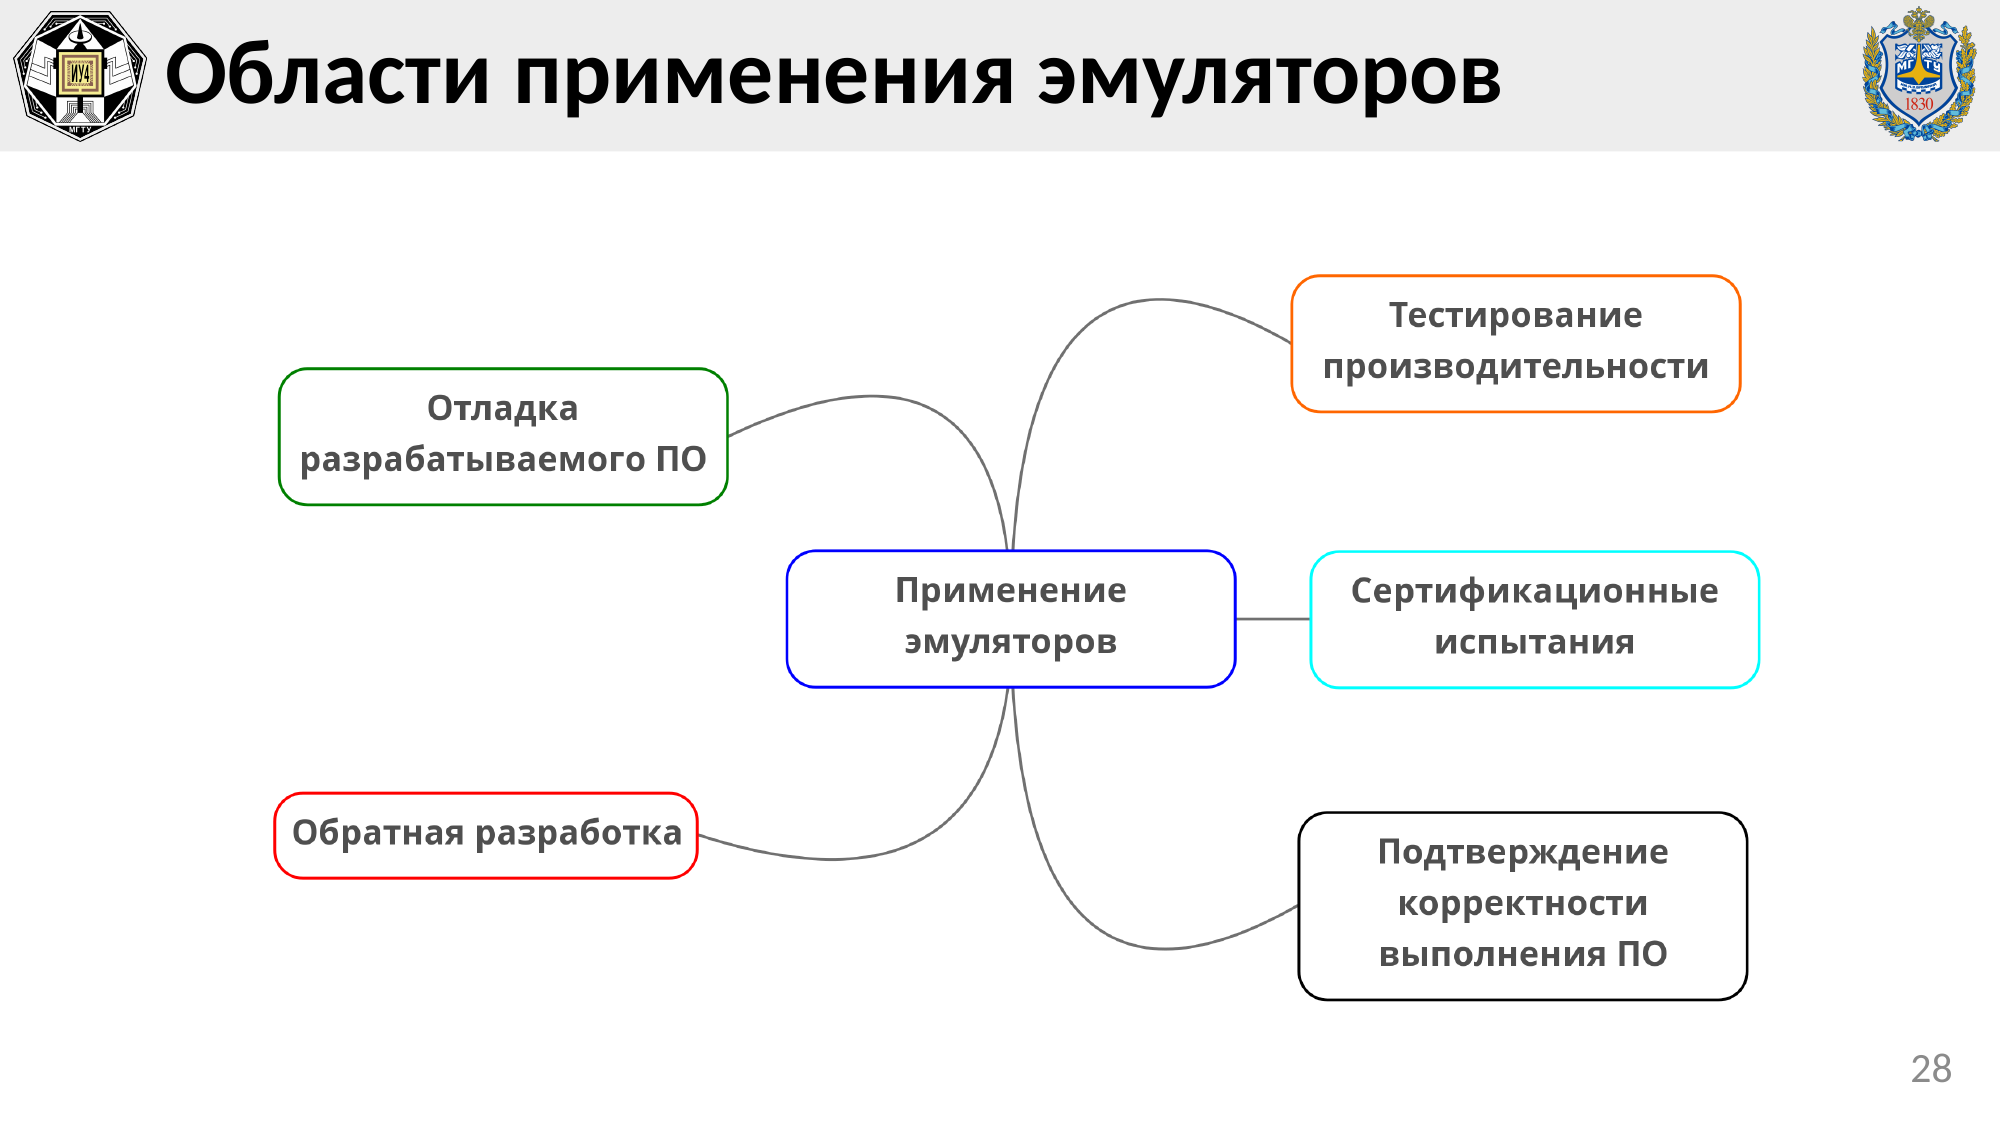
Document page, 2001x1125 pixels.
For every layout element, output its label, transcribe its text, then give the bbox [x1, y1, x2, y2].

picture [1862, 5, 1977, 142]
slide_number 28 [1517, 1036, 1968, 1097]
picture [13, 11, 147, 142]
picture [212, 213, 1821, 1062]
text_box Области применения эмуляторов [0, 0, 2000, 152]
